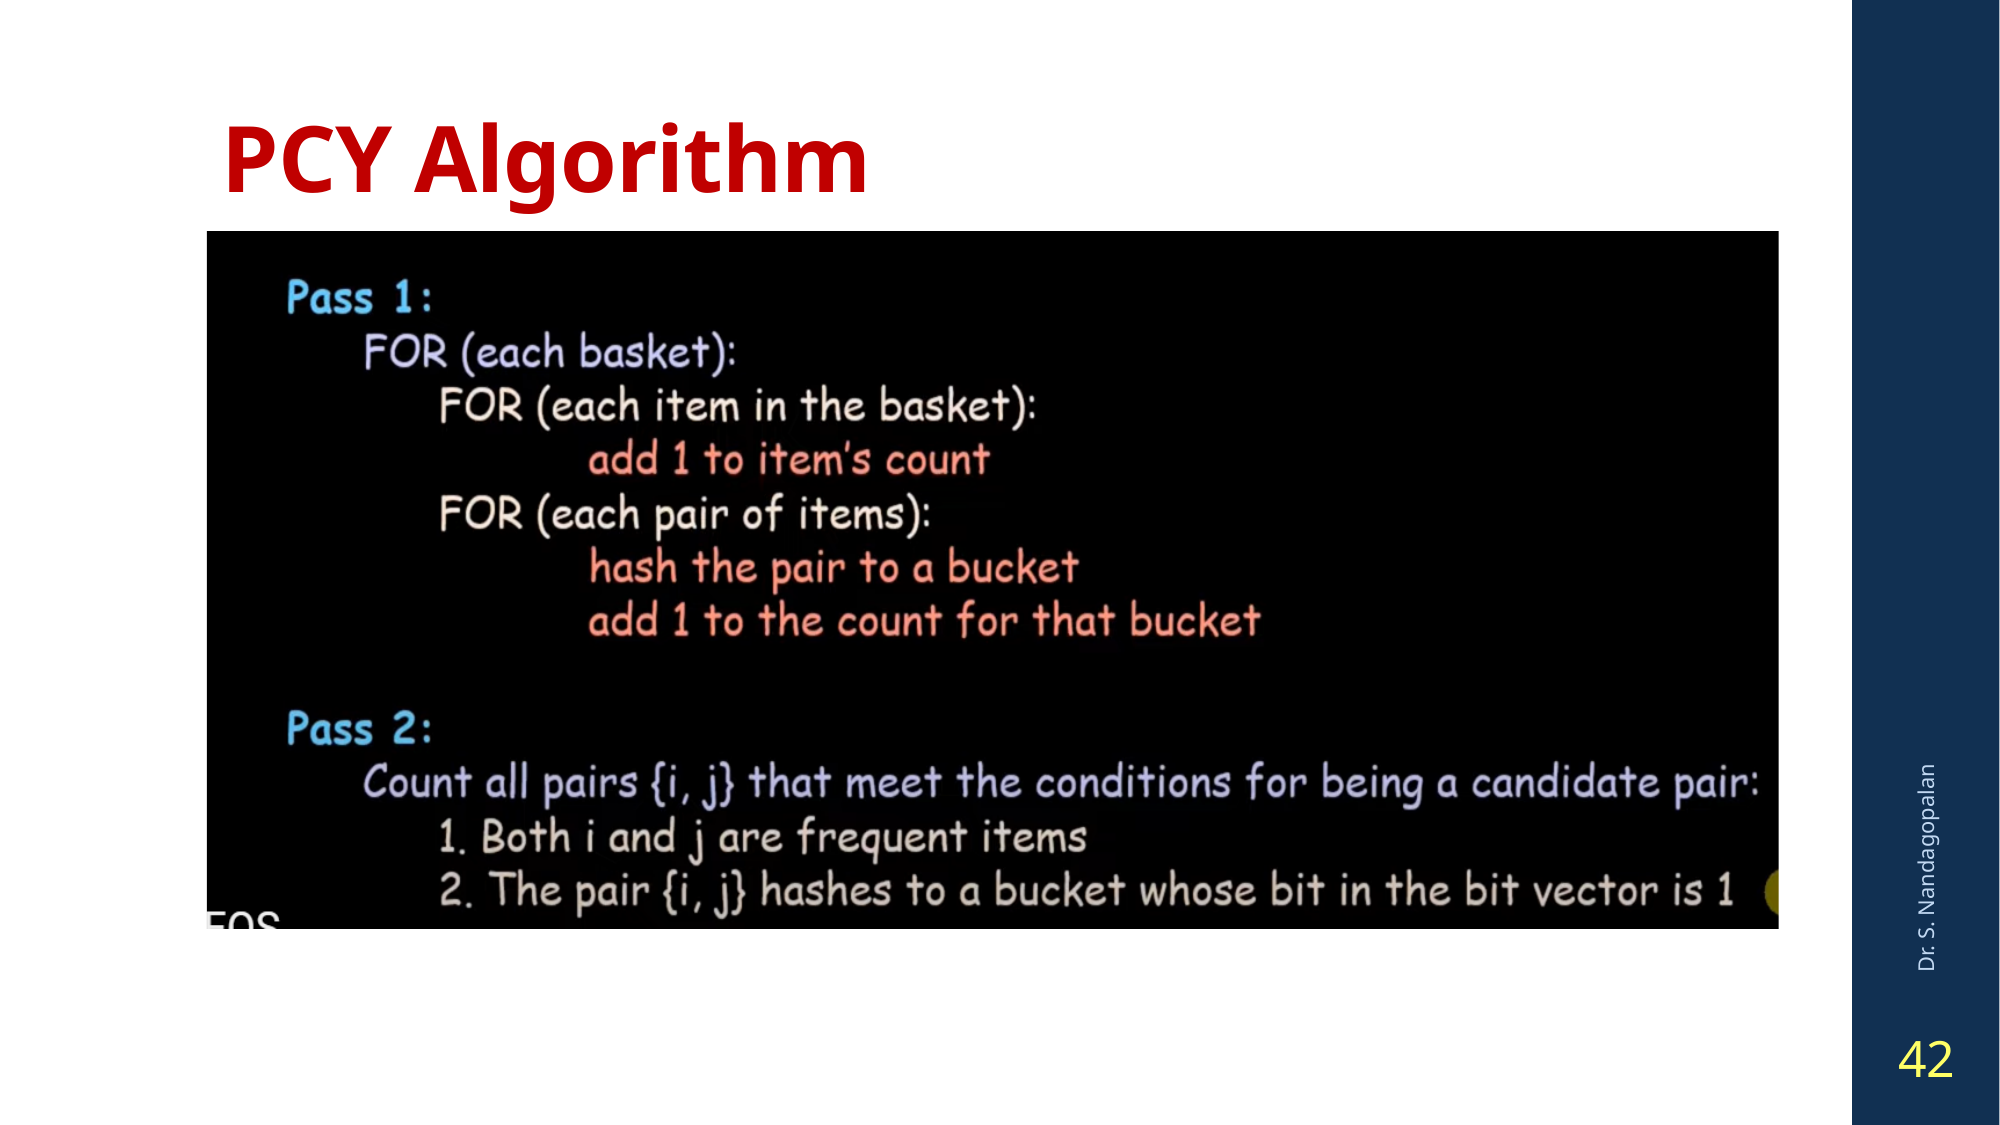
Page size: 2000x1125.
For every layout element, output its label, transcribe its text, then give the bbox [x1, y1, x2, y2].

title PCY Algorithm [206, 60, 1797, 220]
slide_number 42 [1852, 1012, 2000, 1110]
picture [206, 231, 1779, 929]
footer Dr. S. Nandagopalan [1897, 400, 1957, 988]
